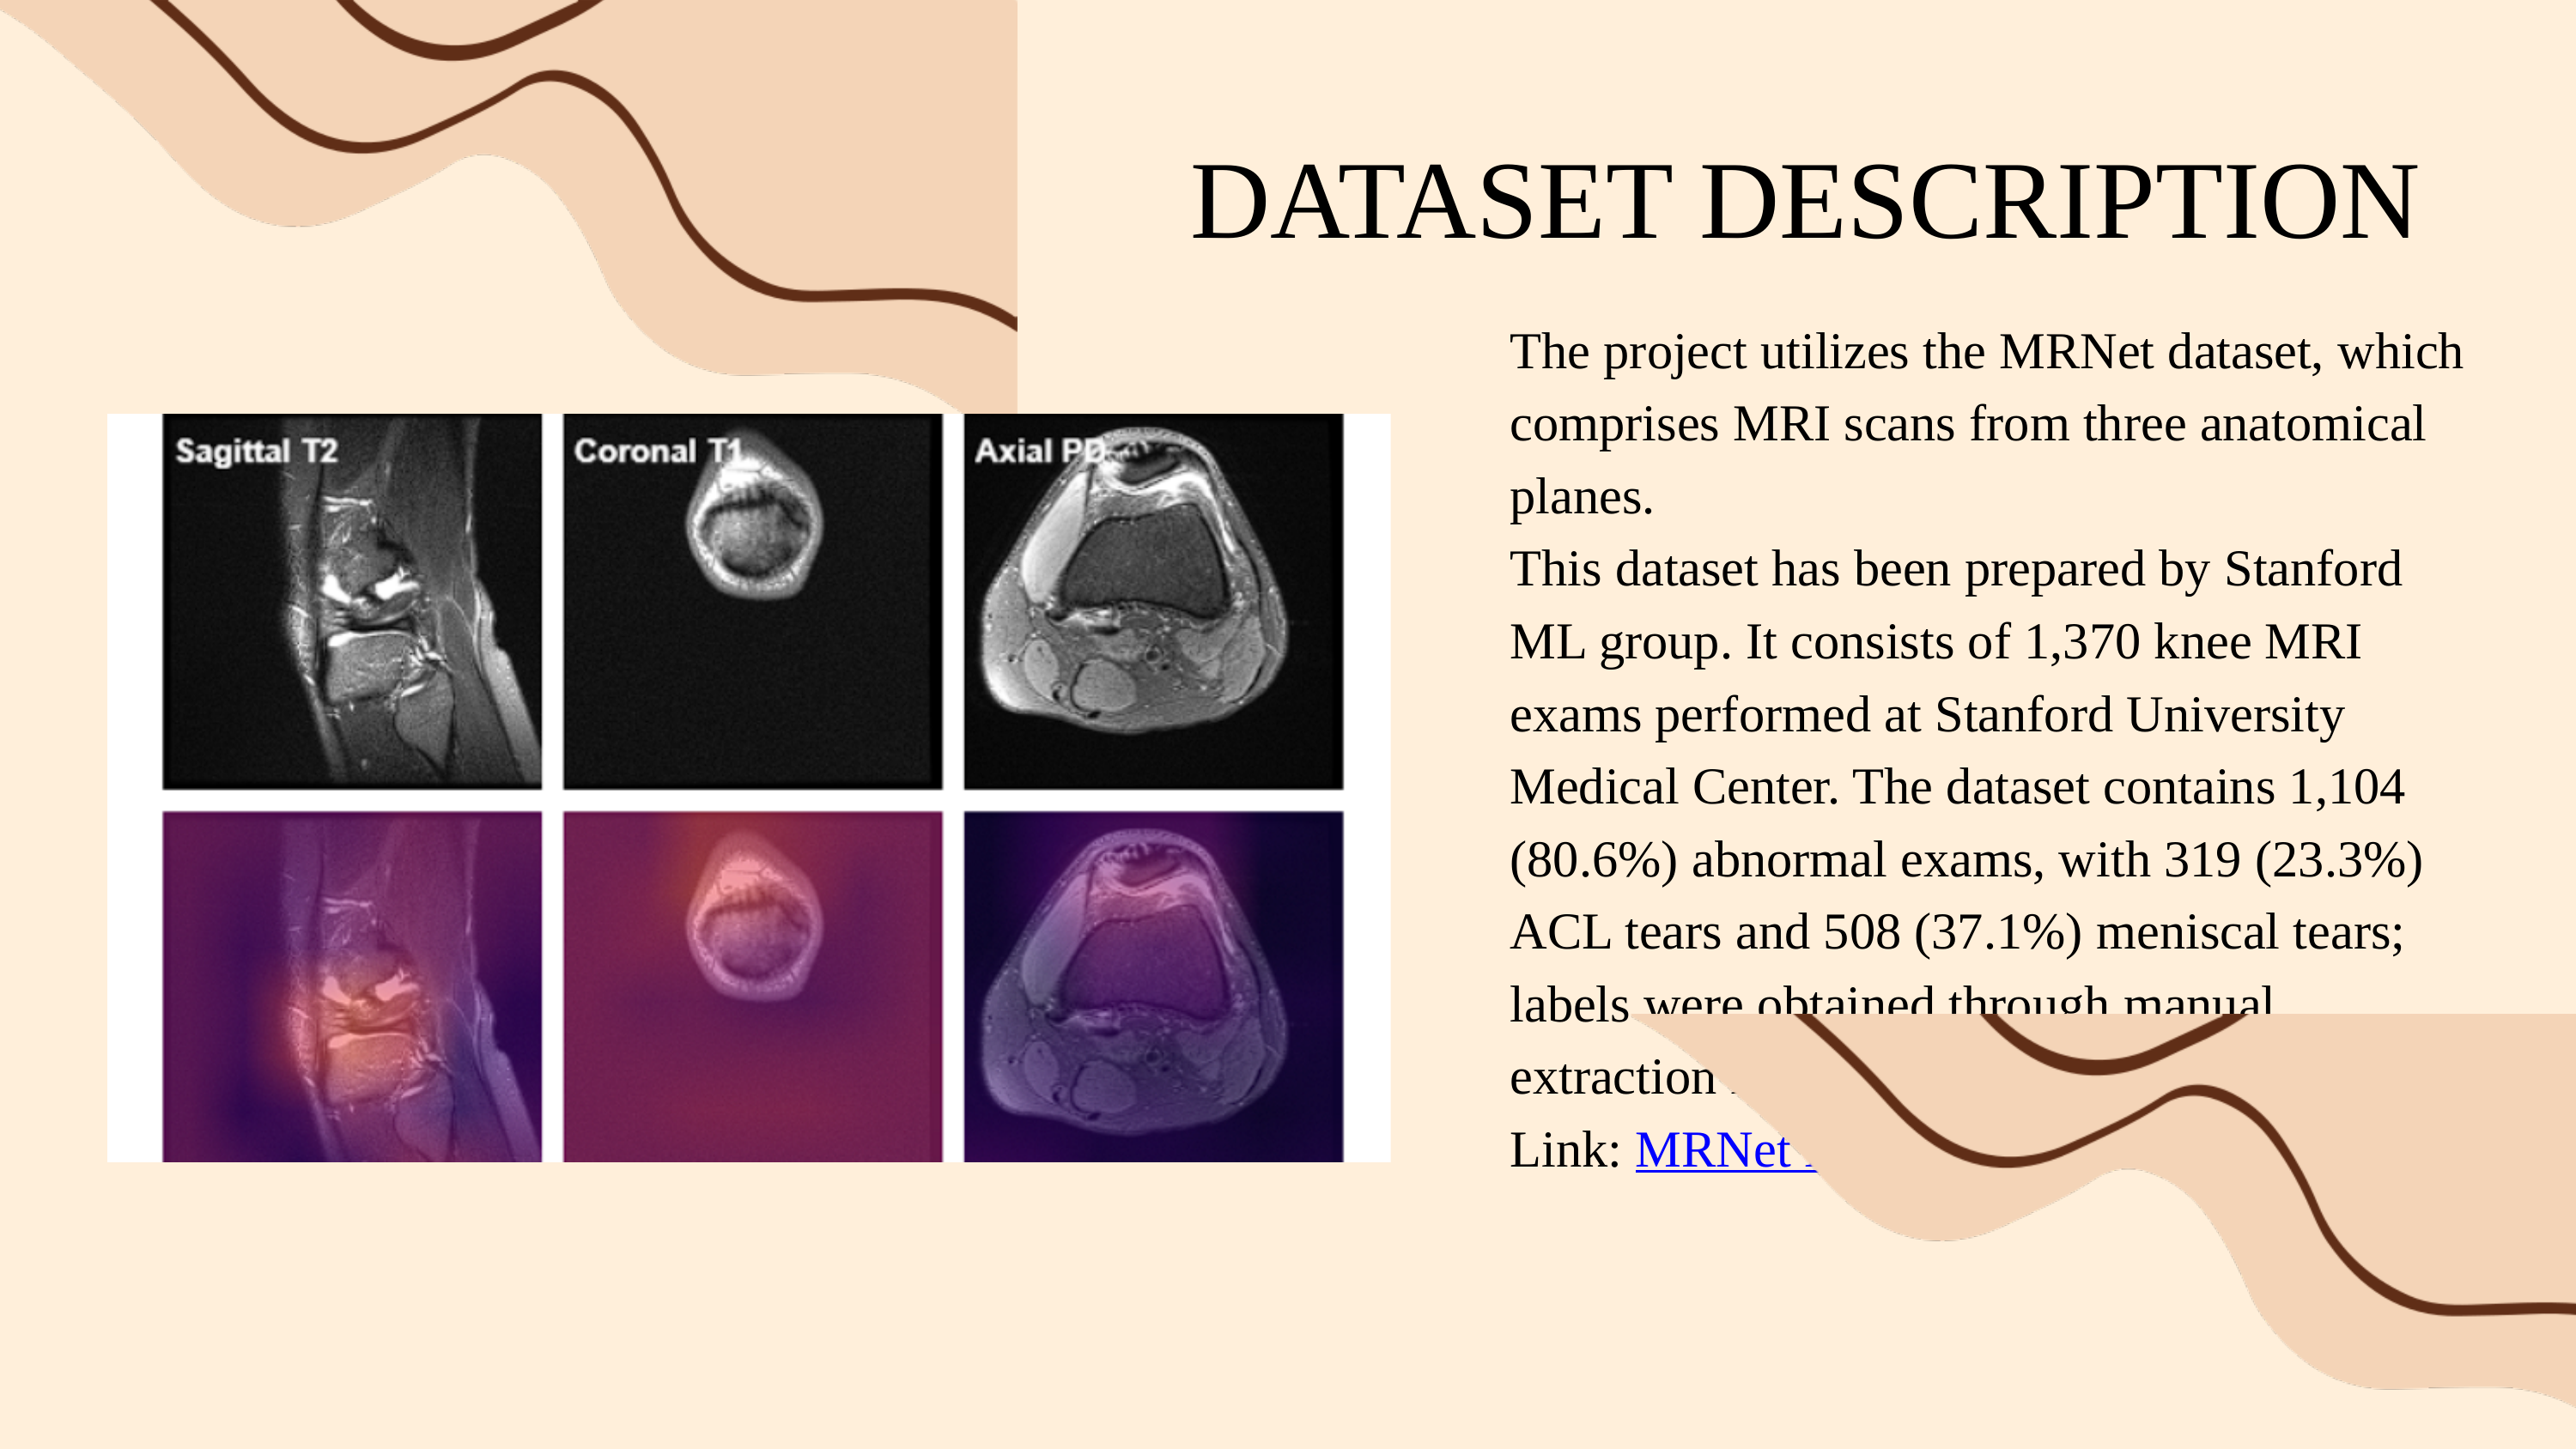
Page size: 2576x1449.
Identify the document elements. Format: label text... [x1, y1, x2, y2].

text_box [1631, 1014, 2576, 1449]
text_box [106, 414, 1391, 1162]
text_box [0, 0, 1018, 452]
text_box The project utilizes the MRNet dataset, which comprises MRI scans from three anatomical planes. This dataset has been prepared by Stanford ML group. It consists of 1,370 knee MRI exams performed at Stanford University Medical Center. The dataset contains 1,104 (80.6%) abnormal exams, with 319 (23.3%) ACL tears and 508 (37.1%) meniscal tears; labels were obtained through manual extraction from clinical reports. Link: MRNet Dataset [1510, 306, 2492, 1251]
text_box DATASET DESCRIPTION [1084, 127, 2528, 261]
